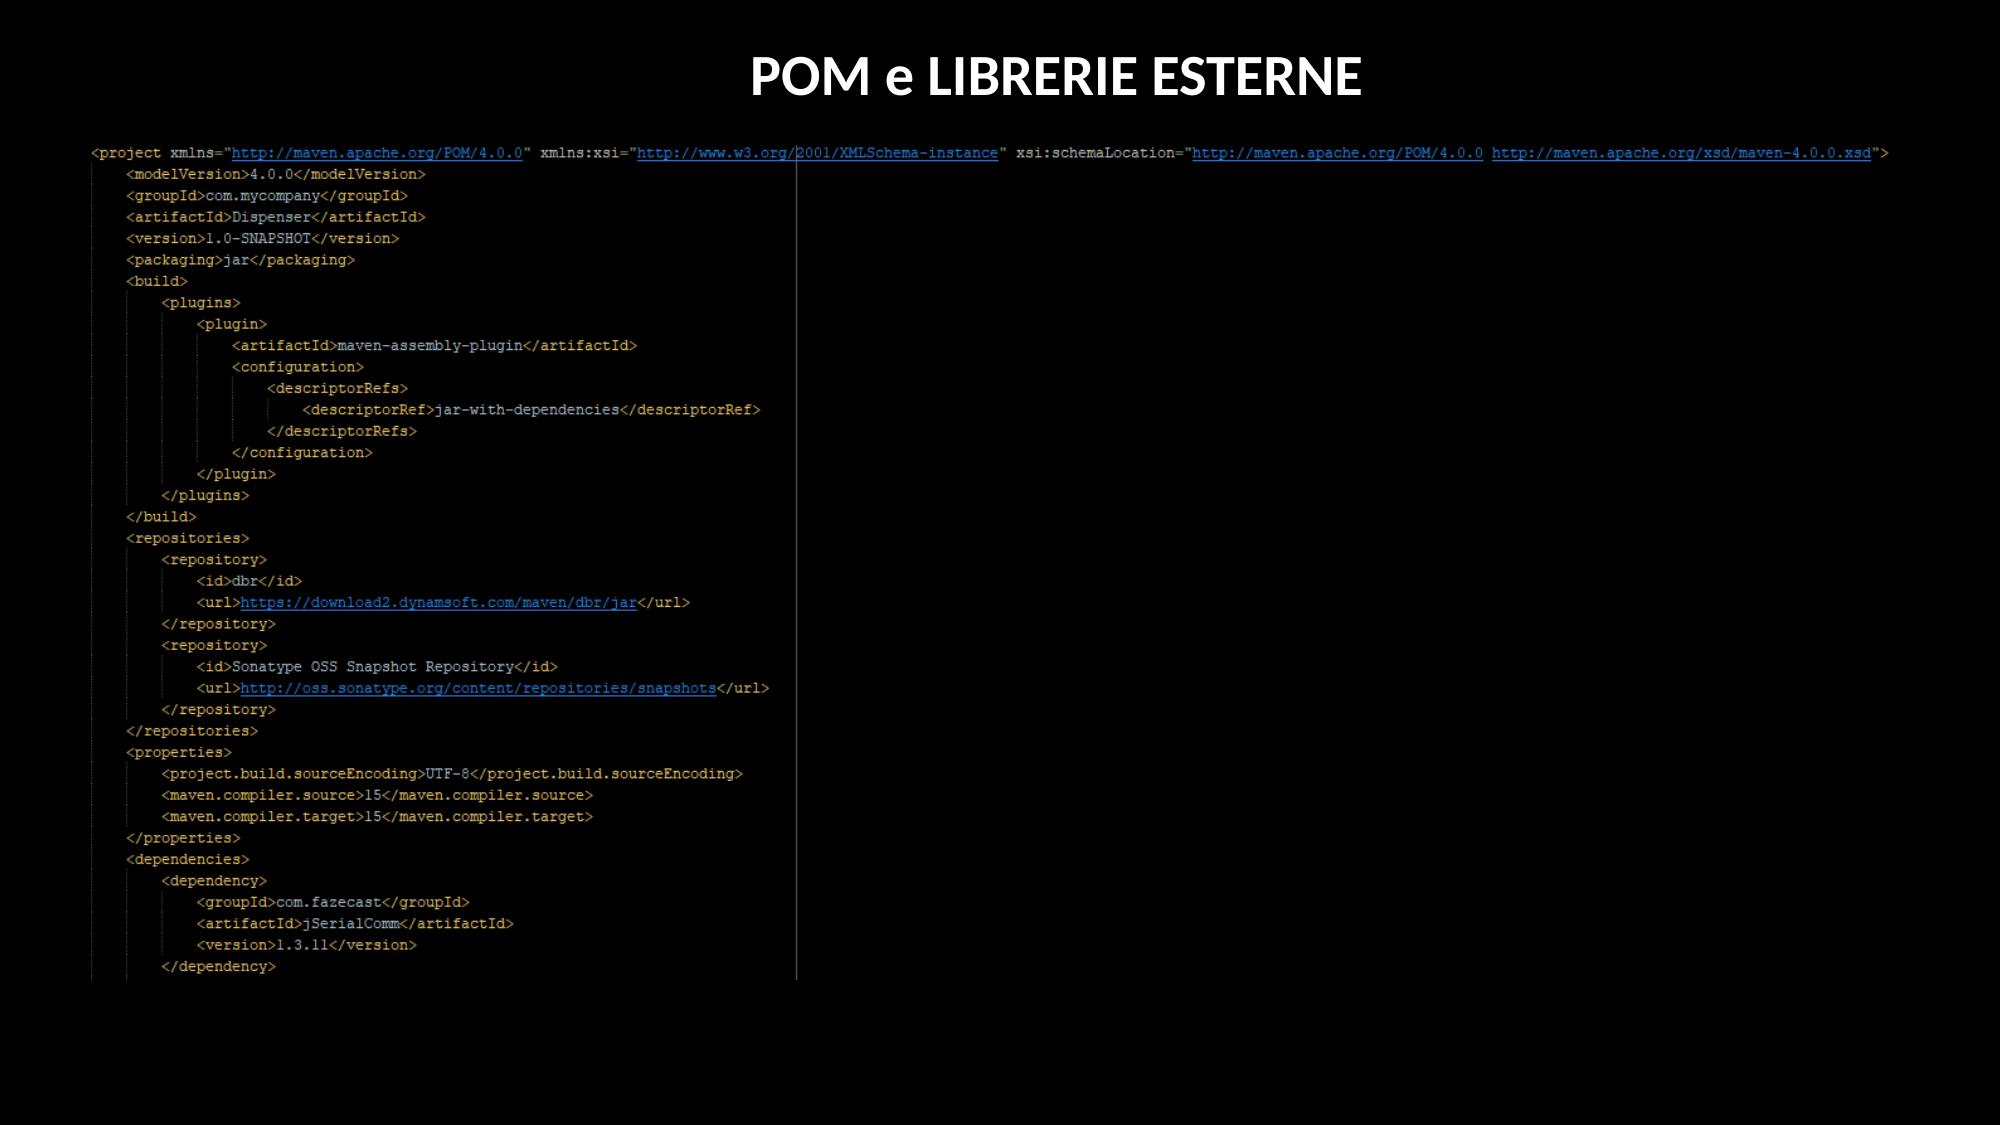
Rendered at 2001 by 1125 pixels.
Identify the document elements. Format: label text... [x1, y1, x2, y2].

text_box POM e LIBRERIE ESTERNE [700, 29, 1413, 115]
picture [91, 145, 1909, 980]
